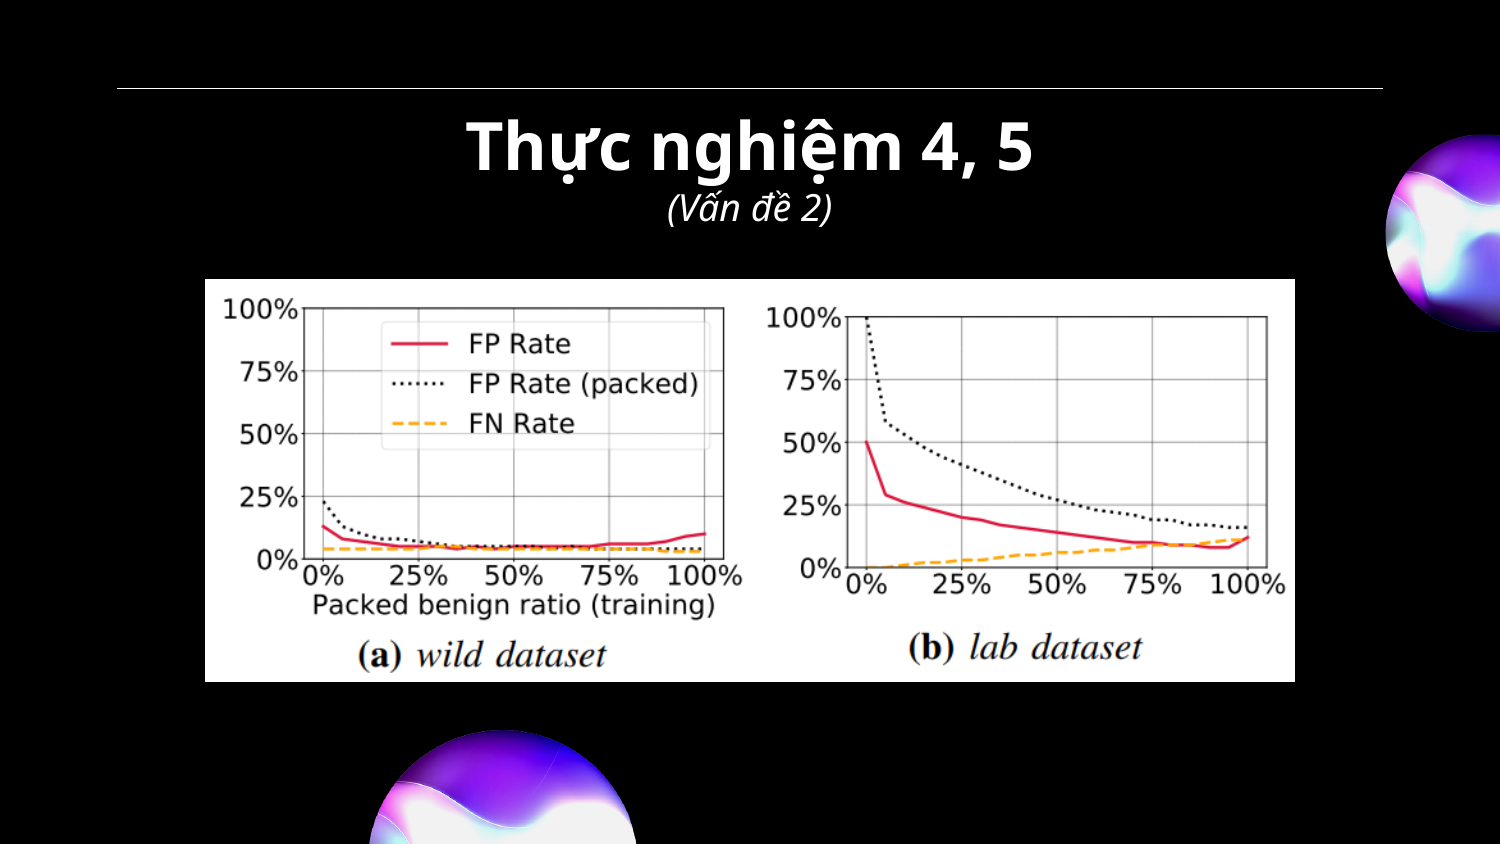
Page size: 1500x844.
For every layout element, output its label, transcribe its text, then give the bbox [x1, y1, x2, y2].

title Thực nghiệm 4, 5 (Vấn đề 2) [116, 88, 1383, 234]
picture [364, 727, 640, 844]
picture [1382, 132, 1500, 334]
picture [205, 279, 1295, 682]
